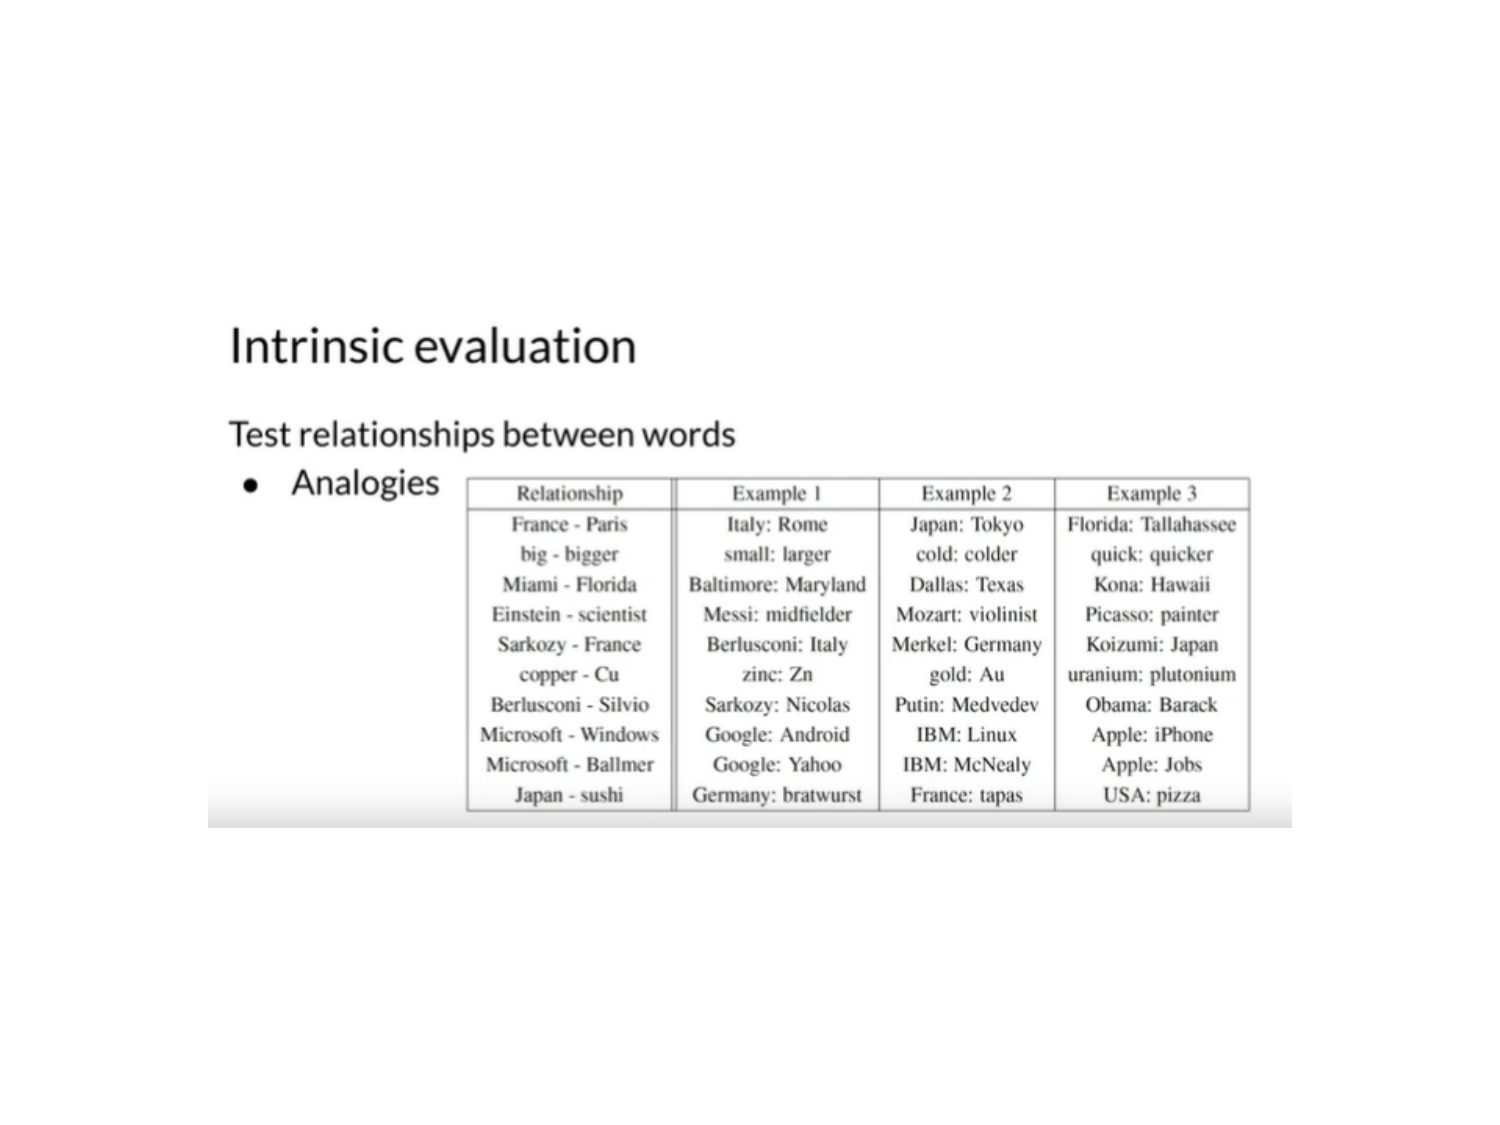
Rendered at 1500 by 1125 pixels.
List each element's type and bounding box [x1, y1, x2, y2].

picture [208, 299, 1292, 828]
